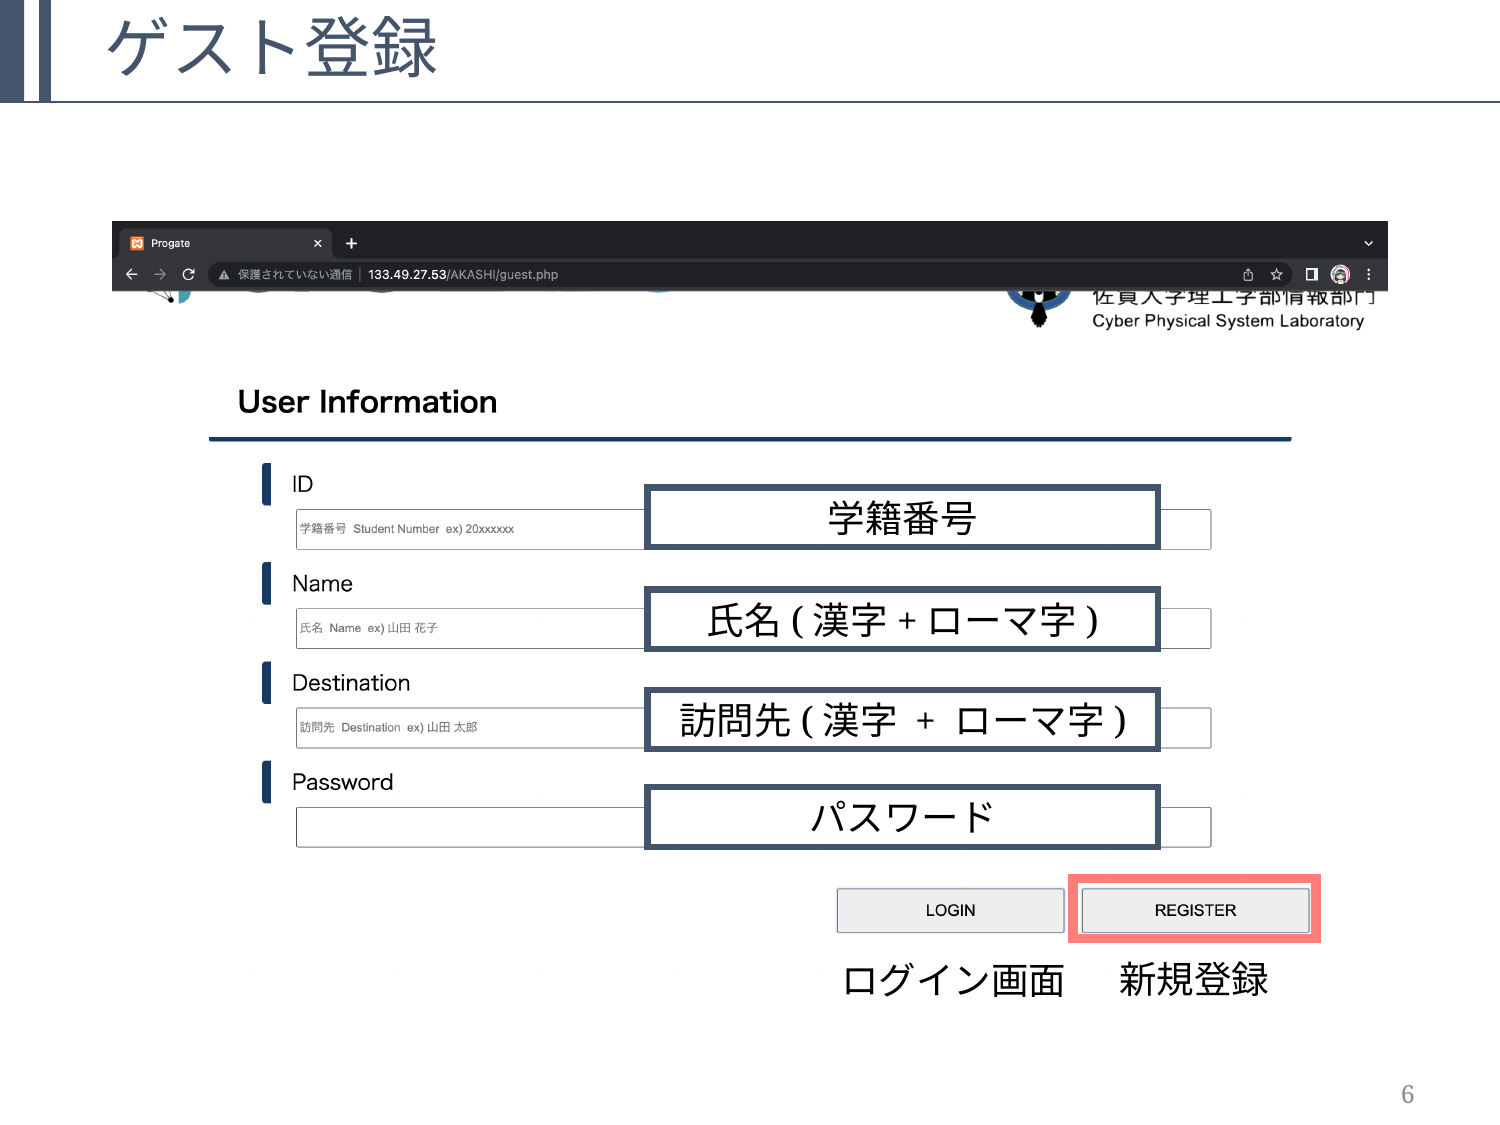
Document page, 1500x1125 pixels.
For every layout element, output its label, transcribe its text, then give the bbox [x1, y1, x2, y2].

text_box [0, 0, 25, 101]
text_box ゲスト登録 [89, 0, 574, 93]
slide_number 6 [1092, 1065, 1430, 1125]
text_box [38, 0, 52, 101]
picture [112, 221, 1388, 1019]
